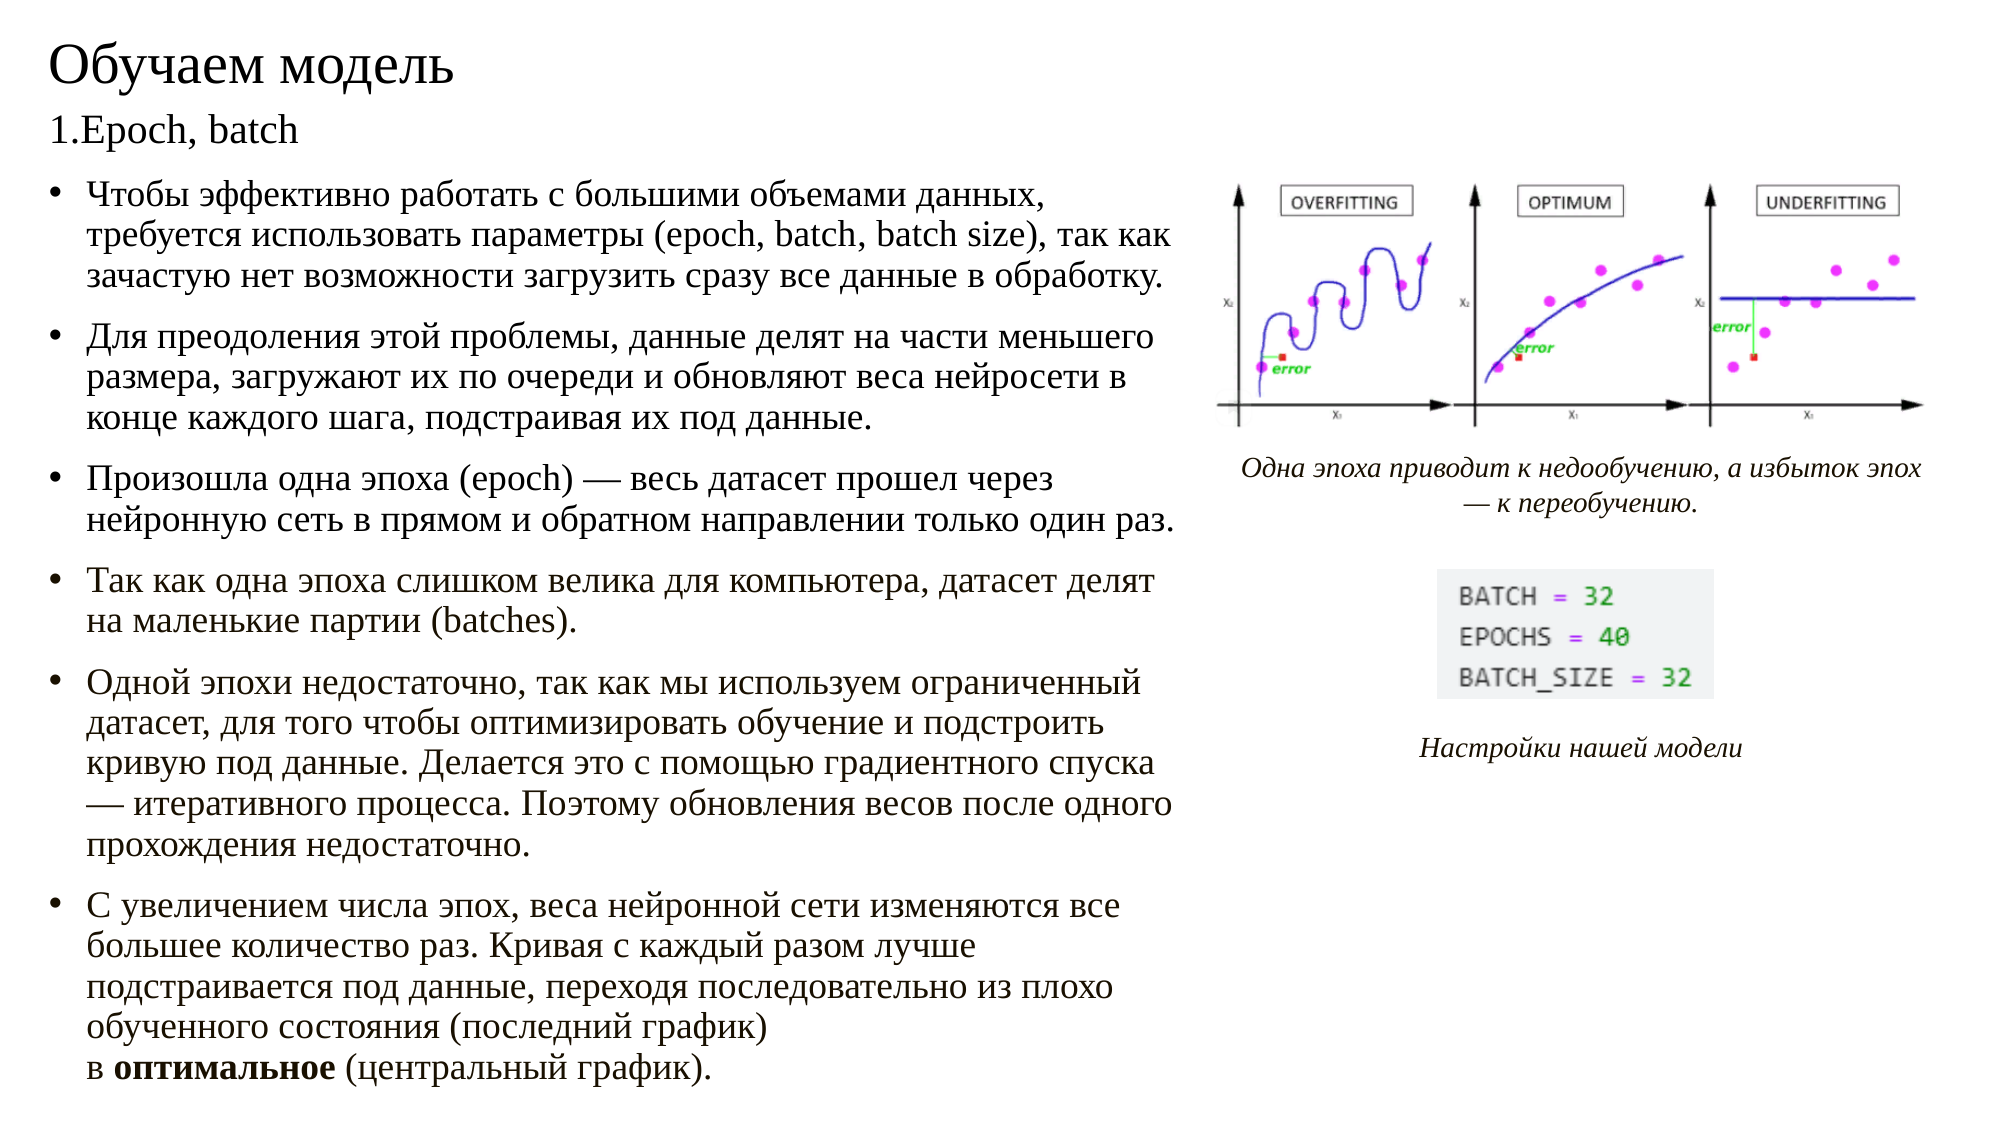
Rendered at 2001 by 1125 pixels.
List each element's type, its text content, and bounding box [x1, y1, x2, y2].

text_box 1.Epoch, batch [33, 71, 535, 188]
text_box Настройки нашей модели [1212, 721, 1950, 806]
list Чтобы эффективно работать с большими объемами данных, требуется использовать параметры (epoch, batch, batch size), так как зачастую нет возможности загрузить сразу все данные в обработку. Для преодоления этой проблемы, данные делят на части меньшего размера, загружают их по очереди и обновляют веса нейросети в конце каждого шага, подстраивая их под данные. Произошла одна эпоха (epoch) — весь датасет прошел через нейронную сеть в прямом и обратном направлении только один раз. Так как одна эпоха слишком велика для компьютера, датасет делят на маленькие партии (batches). Одной эпохи недостаточно, так как мы используем ограниченный датасет, для того чтобы оптимизировать обучение и подстроить кривую под данные. Делается это с помощью градиентного спуска — итеративного процесса. Поэтому обновления весов после одного прохождения недостаточно. С увеличением числа эпох, веса нейронной сети изменяются все большее количество раз. Кривая с каждый разом лучше подстраивается под данные, переходя последовательно из плохо обученного состояния (последний график) в оптимальное (центральный график). [33, 166, 1217, 1125]
text_box Одна эпоха приводит к недообучению, а избыток эпох — к переобучению. [1212, 441, 1950, 561]
picture [1212, 166, 1938, 435]
title Обучаем модель [33, 0, 1759, 130]
picture [1437, 569, 1714, 699]
